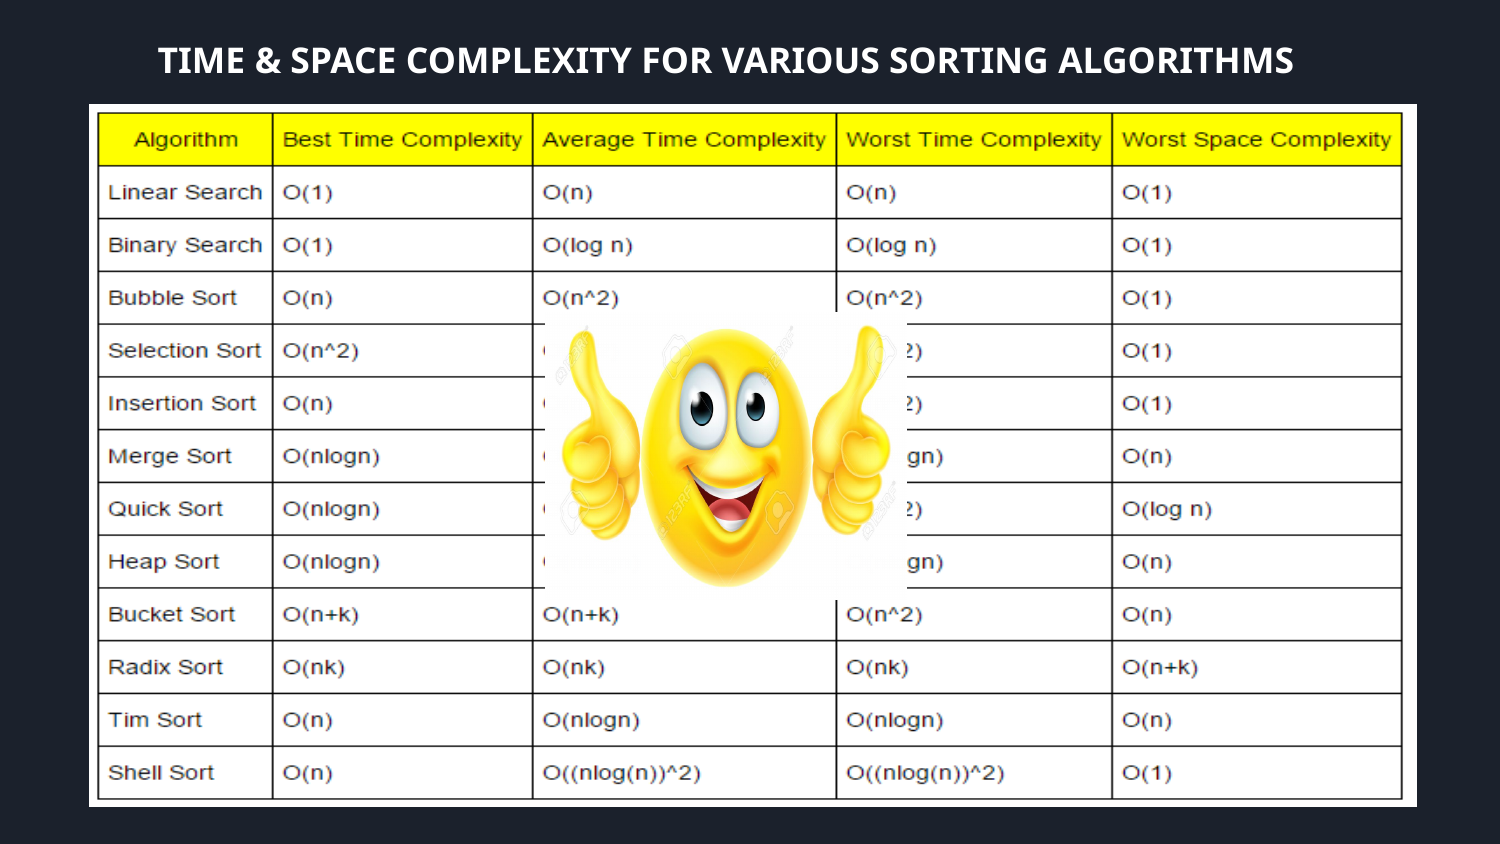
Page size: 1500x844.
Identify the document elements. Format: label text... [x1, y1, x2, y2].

picture [89, 104, 1417, 808]
text_box TIME & SPACE COMPLEXITY FOR VARIOUS SORTING ALGORITHMS [77, 16, 1374, 73]
